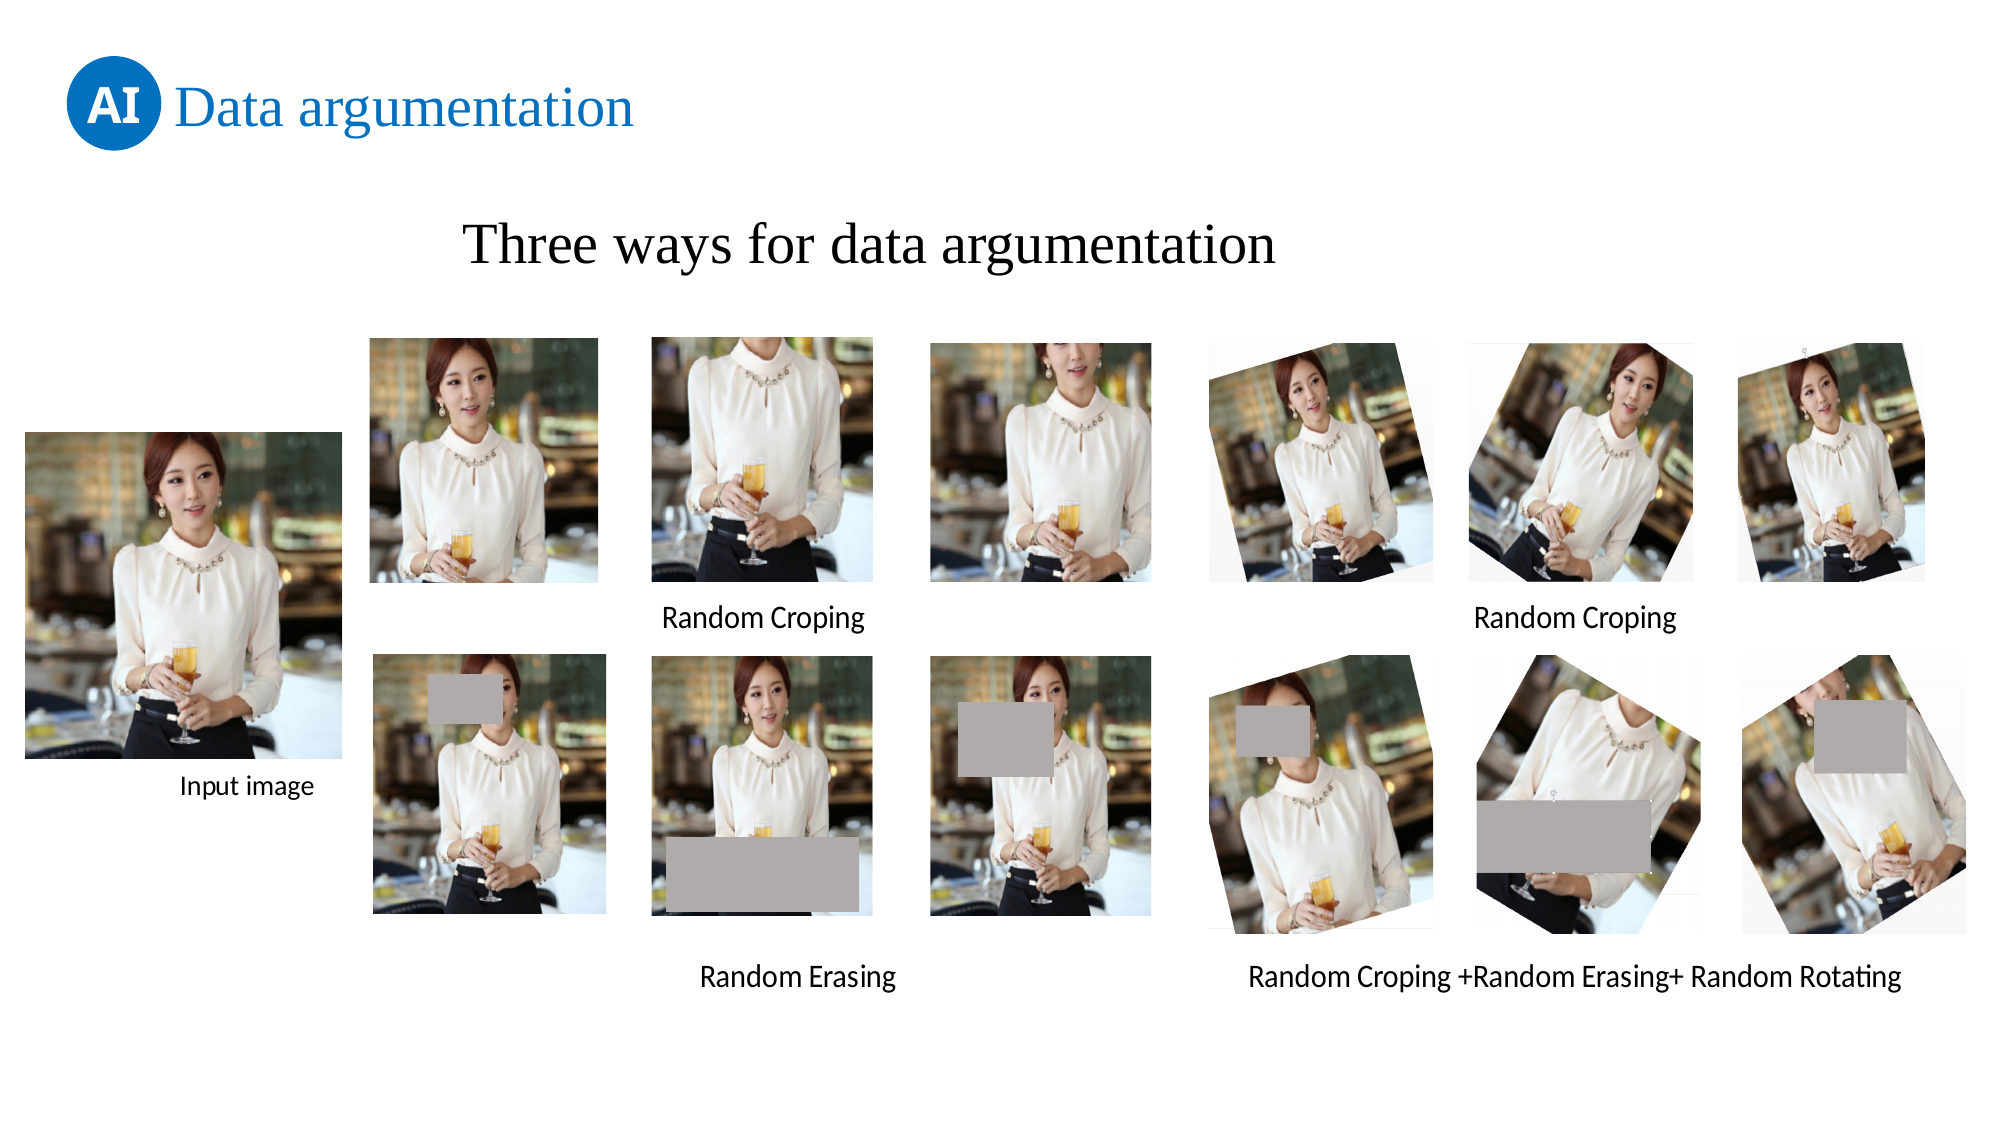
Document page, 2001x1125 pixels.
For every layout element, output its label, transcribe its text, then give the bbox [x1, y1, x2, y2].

picture [22, 429, 343, 817]
text_box Data argumentation [159, 60, 1638, 146]
picture [367, 335, 1967, 1013]
text_box AI [65, 55, 159, 152]
text_box Three ways for data argumentation [448, 197, 1322, 282]
